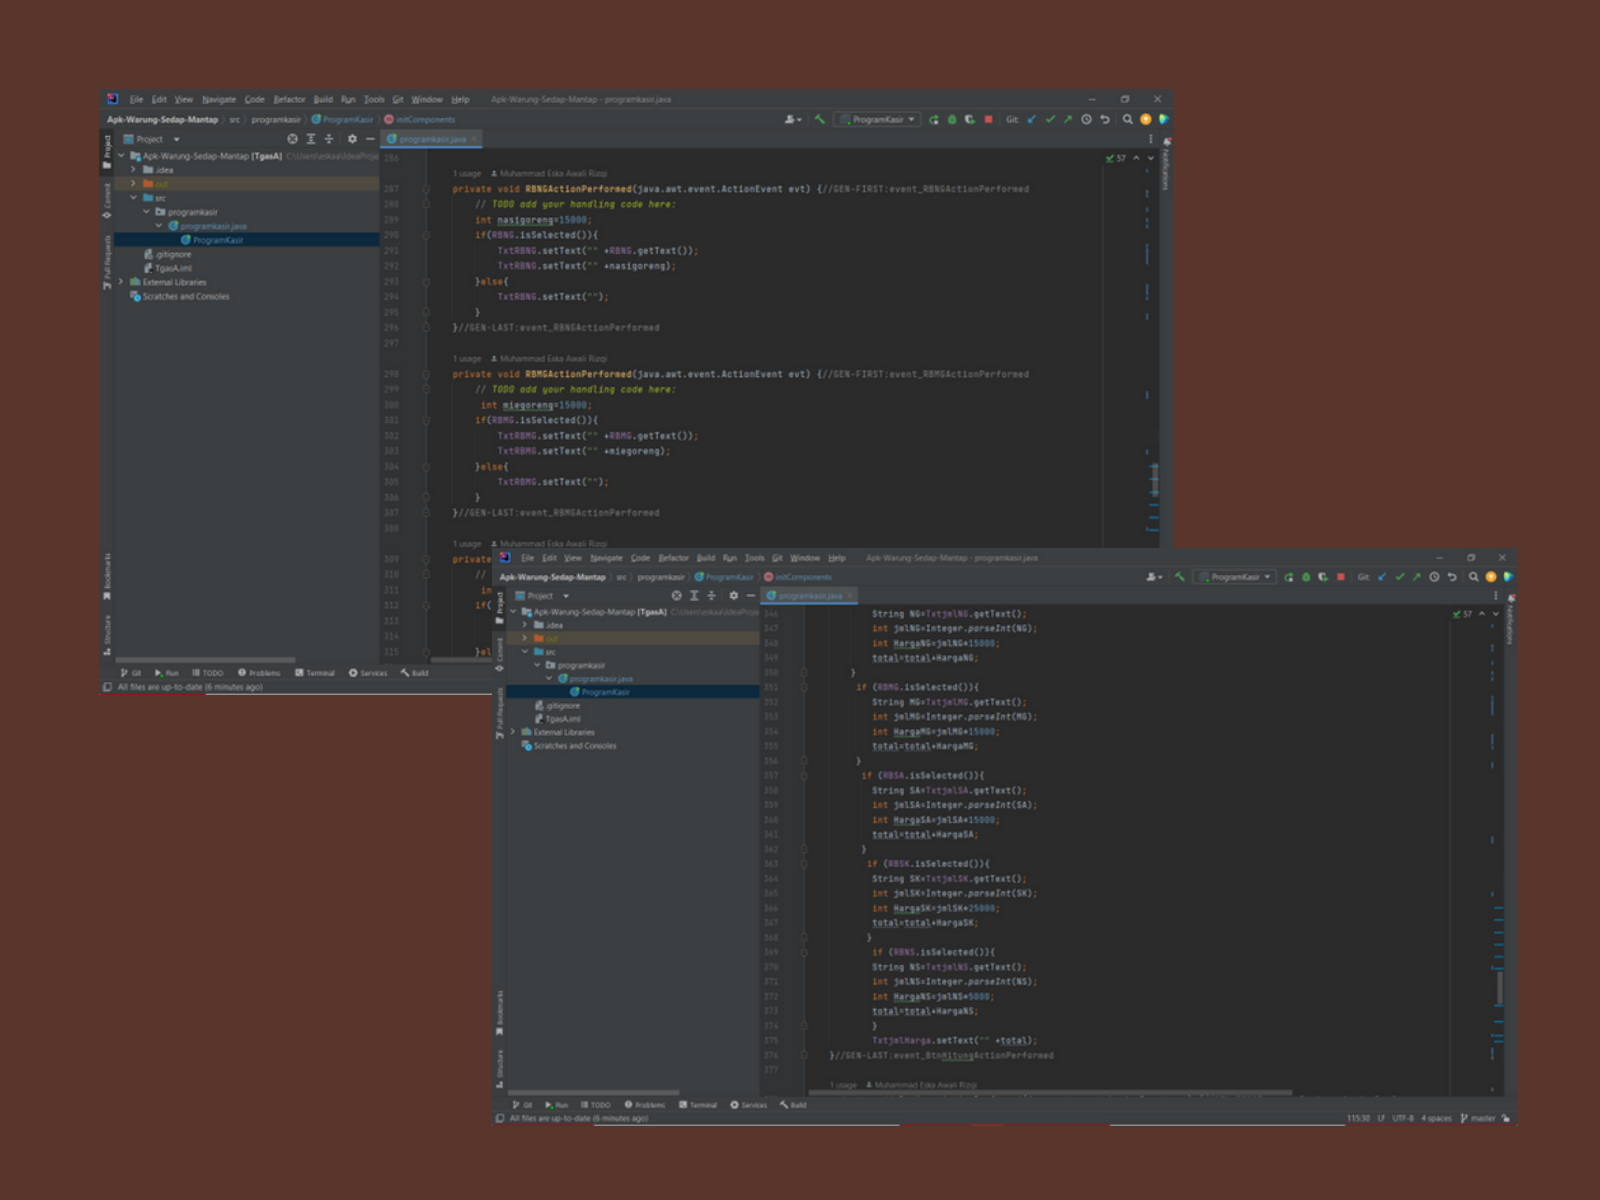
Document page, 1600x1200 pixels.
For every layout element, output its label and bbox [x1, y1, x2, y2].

picture [98, 89, 1518, 1126]
